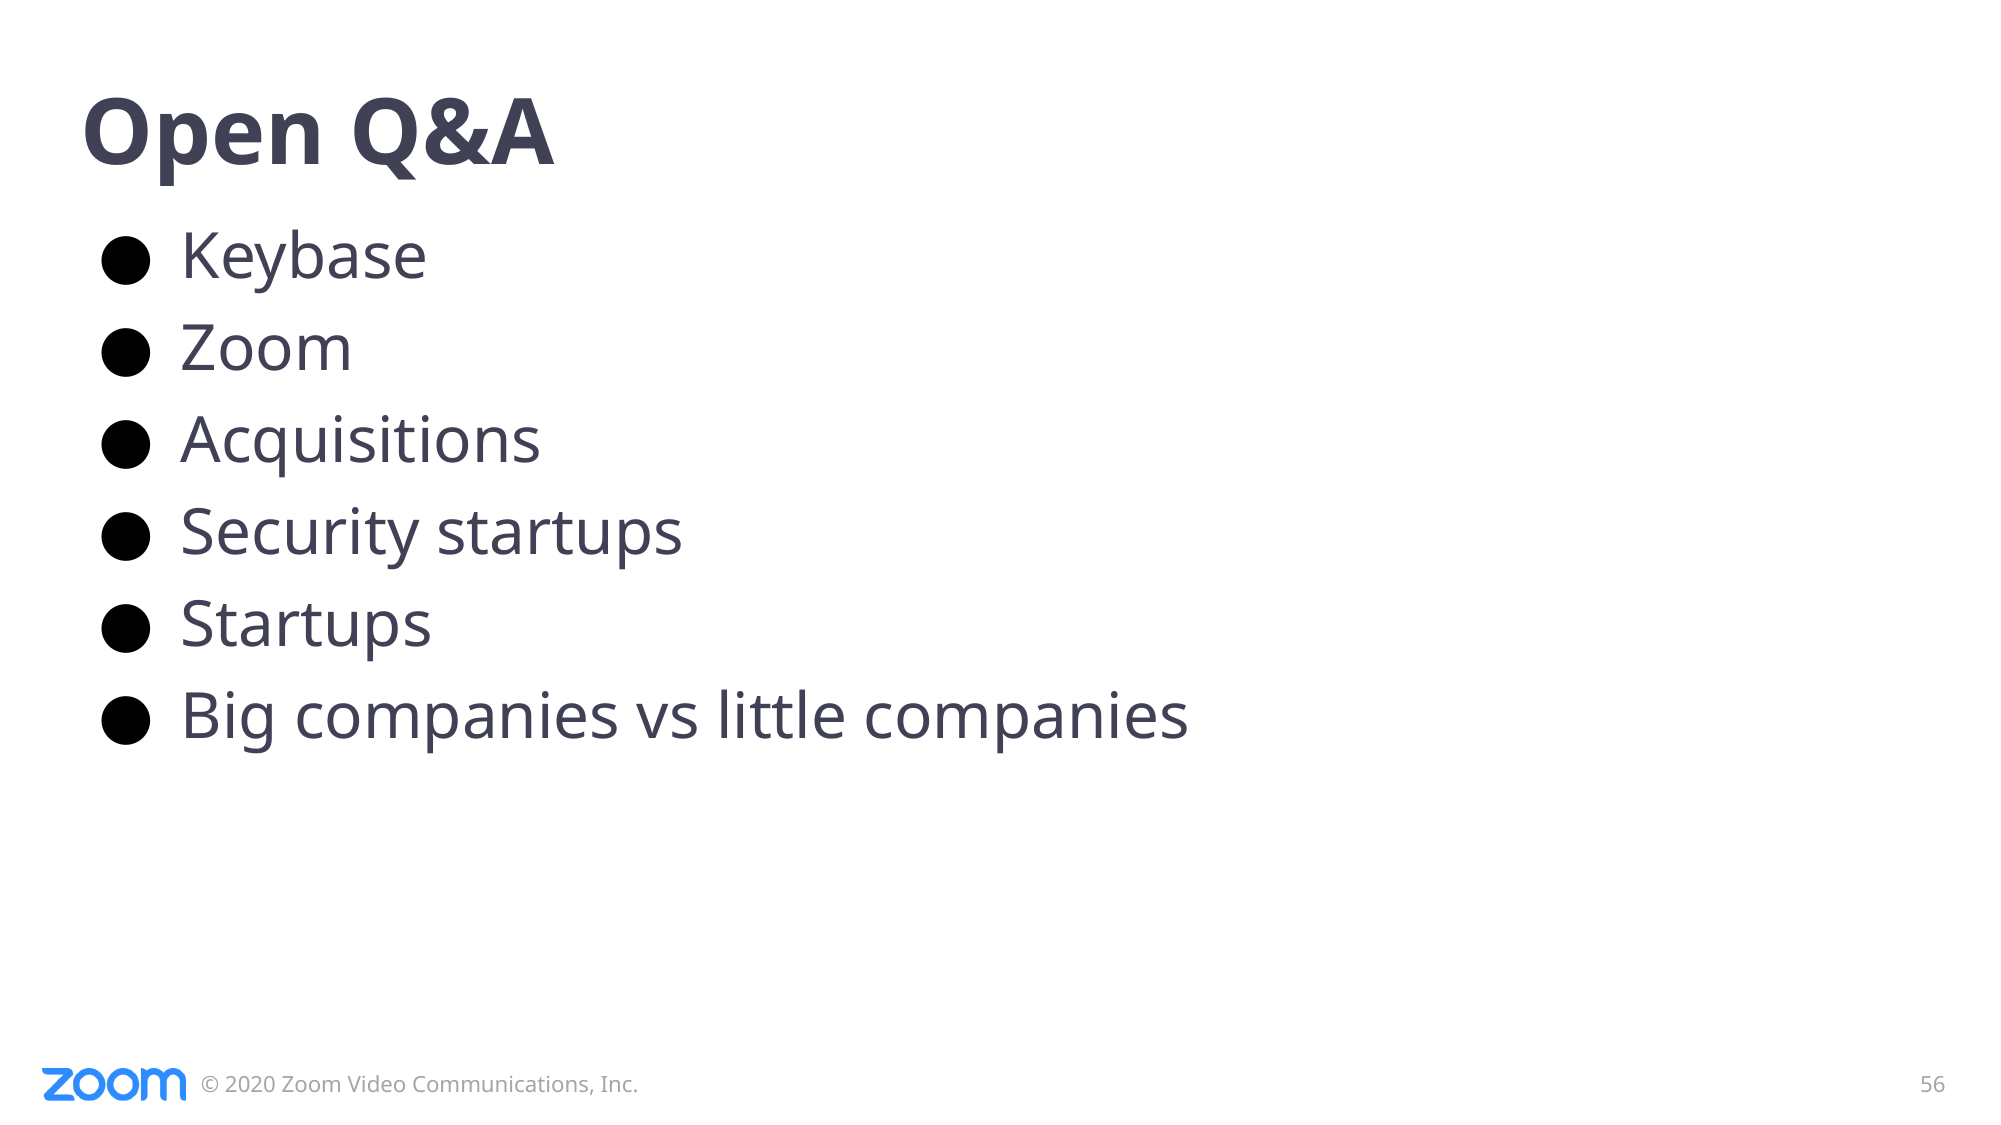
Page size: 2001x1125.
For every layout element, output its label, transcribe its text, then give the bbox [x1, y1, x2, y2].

picture [42, 1068, 186, 1101]
list Keybase Zoom Acquisitions Security startups Startups Big companies vs little companies [65, 192, 1933, 867]
title Open Q&A [65, 43, 1933, 192]
